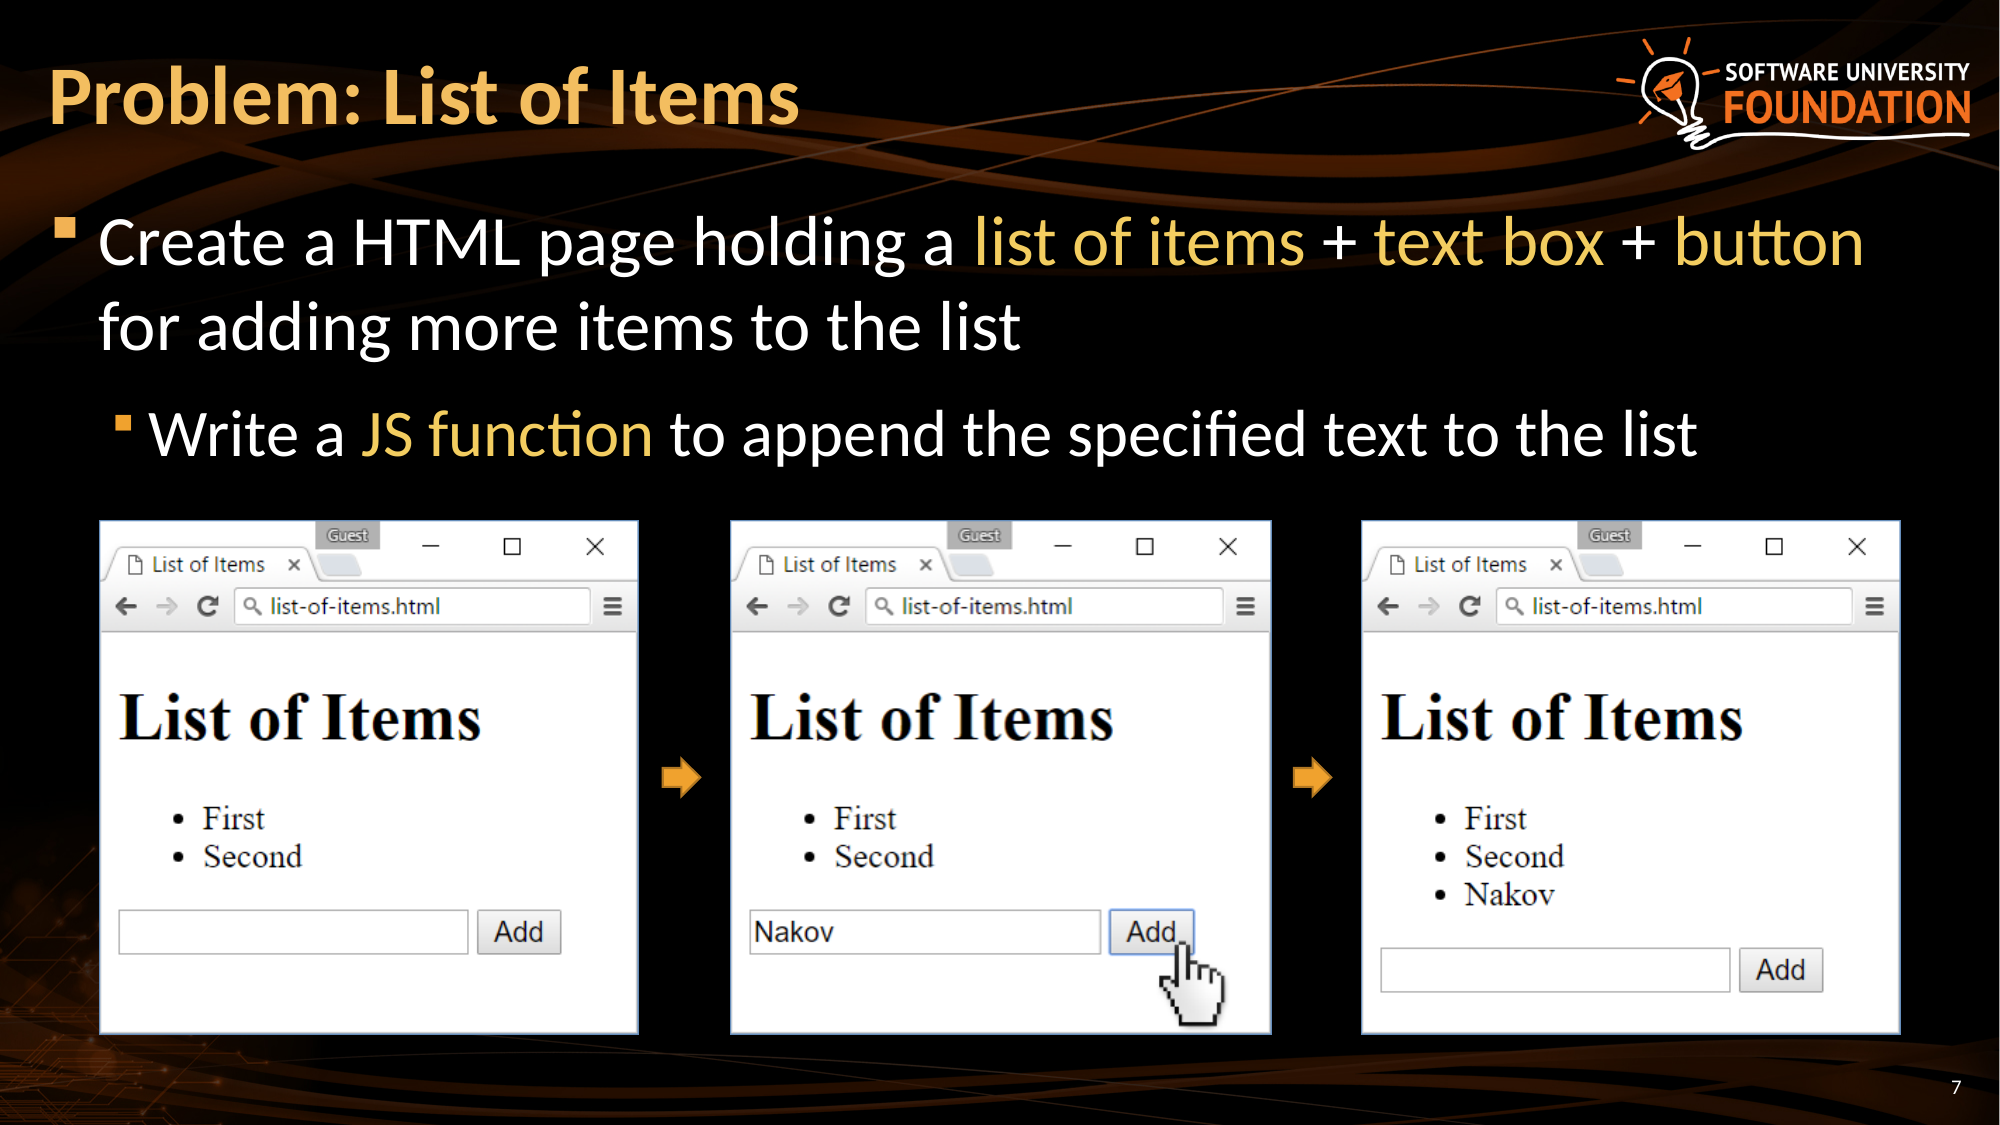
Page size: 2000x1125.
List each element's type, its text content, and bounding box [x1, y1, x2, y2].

title Problem: List of Items [30, 6, 1602, 189]
text_box [661, 756, 702, 799]
picture [0, 0, 2000, 1125]
list Create a HTML page holding a list of items + text box + button for adding more items to the list Write a JS function to append the specified text to the list [31, 188, 1968, 1103]
text_box [1292, 756, 1333, 799]
